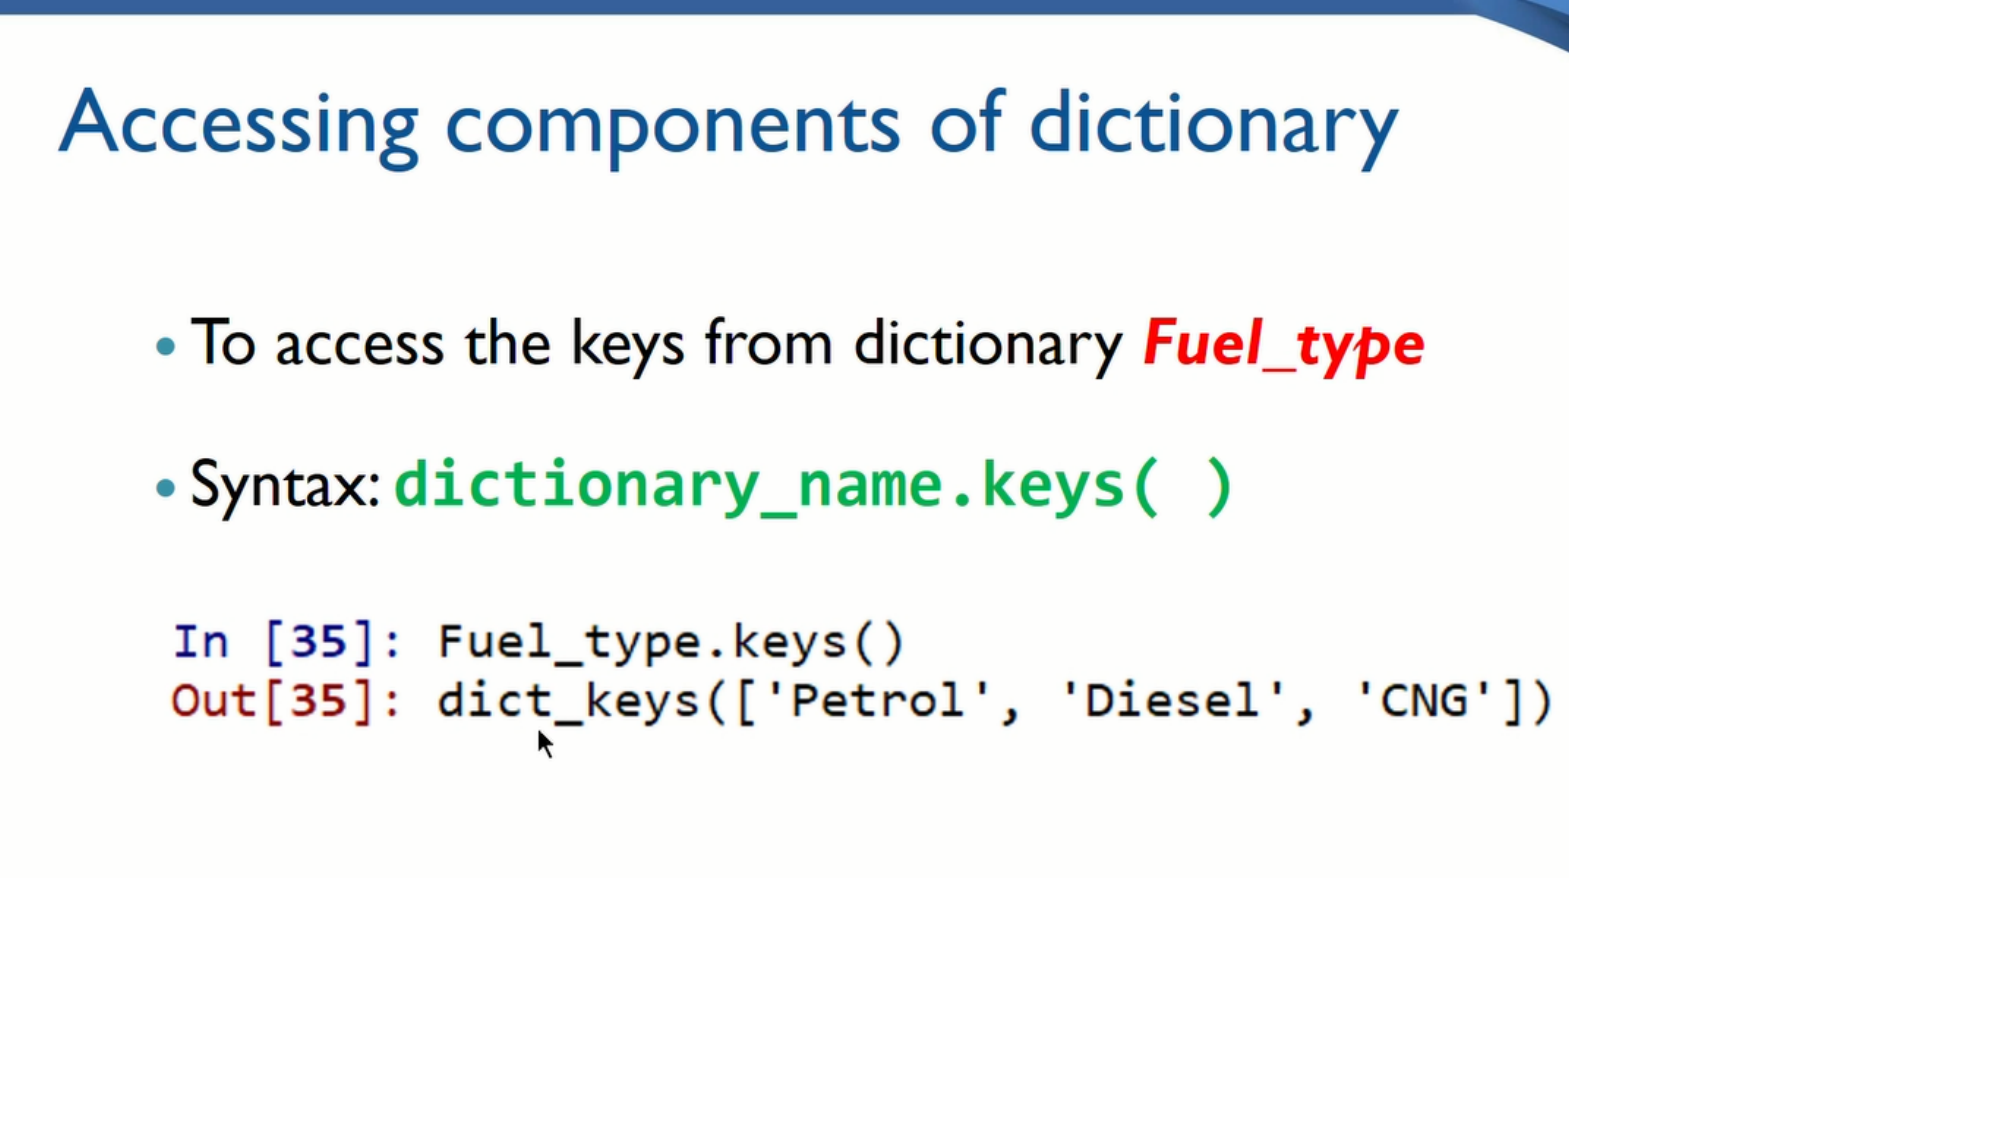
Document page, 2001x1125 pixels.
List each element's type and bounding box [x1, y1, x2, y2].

picture [0, 0, 1569, 878]
